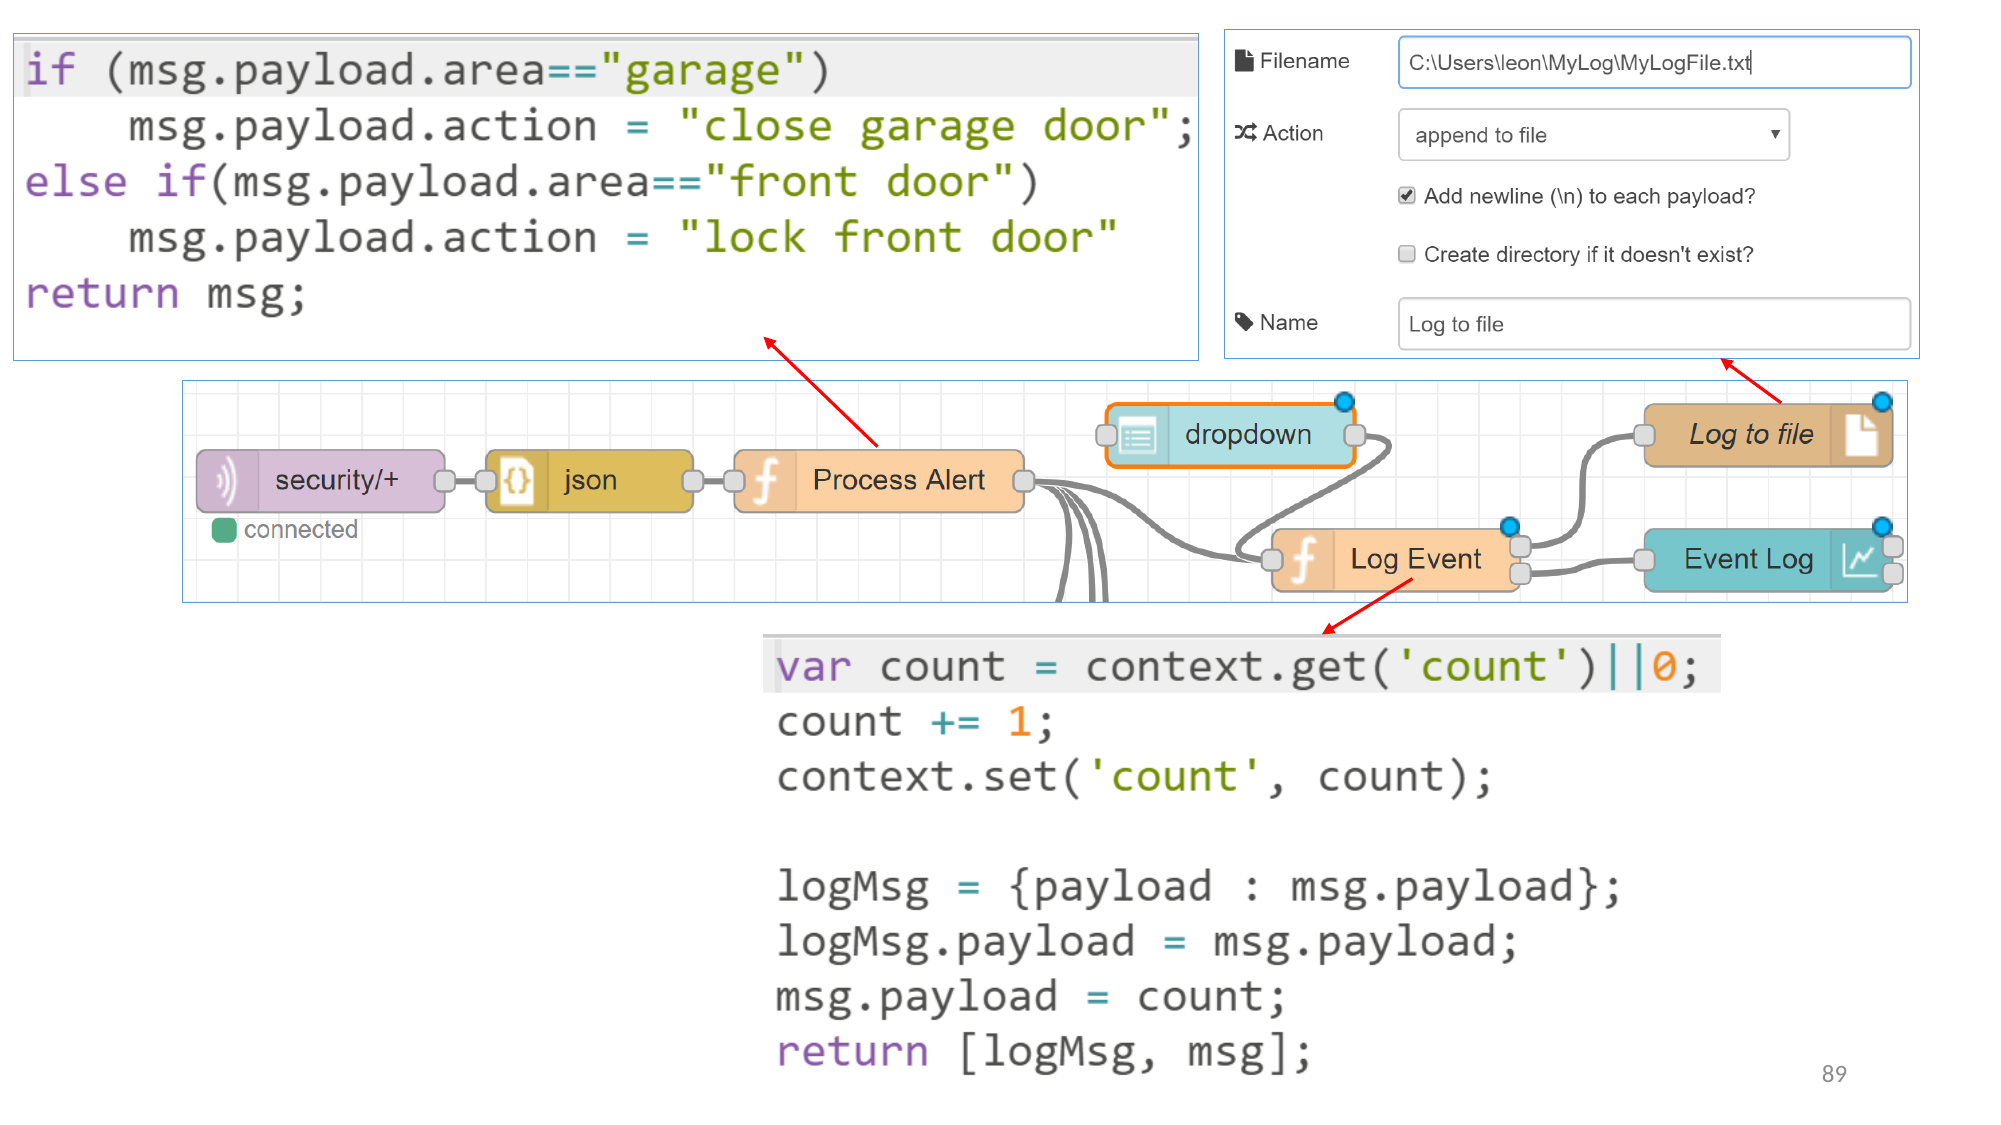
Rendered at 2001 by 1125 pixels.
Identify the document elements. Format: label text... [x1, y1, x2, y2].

picture [763, 634, 1721, 1118]
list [182, 380, 1908, 603]
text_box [763, 336, 878, 447]
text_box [1720, 358, 1782, 403]
slide_number 89 [1721, 1042, 1863, 1103]
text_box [1321, 578, 1413, 635]
picture [13, 33, 1199, 361]
picture [1224, 29, 1920, 359]
